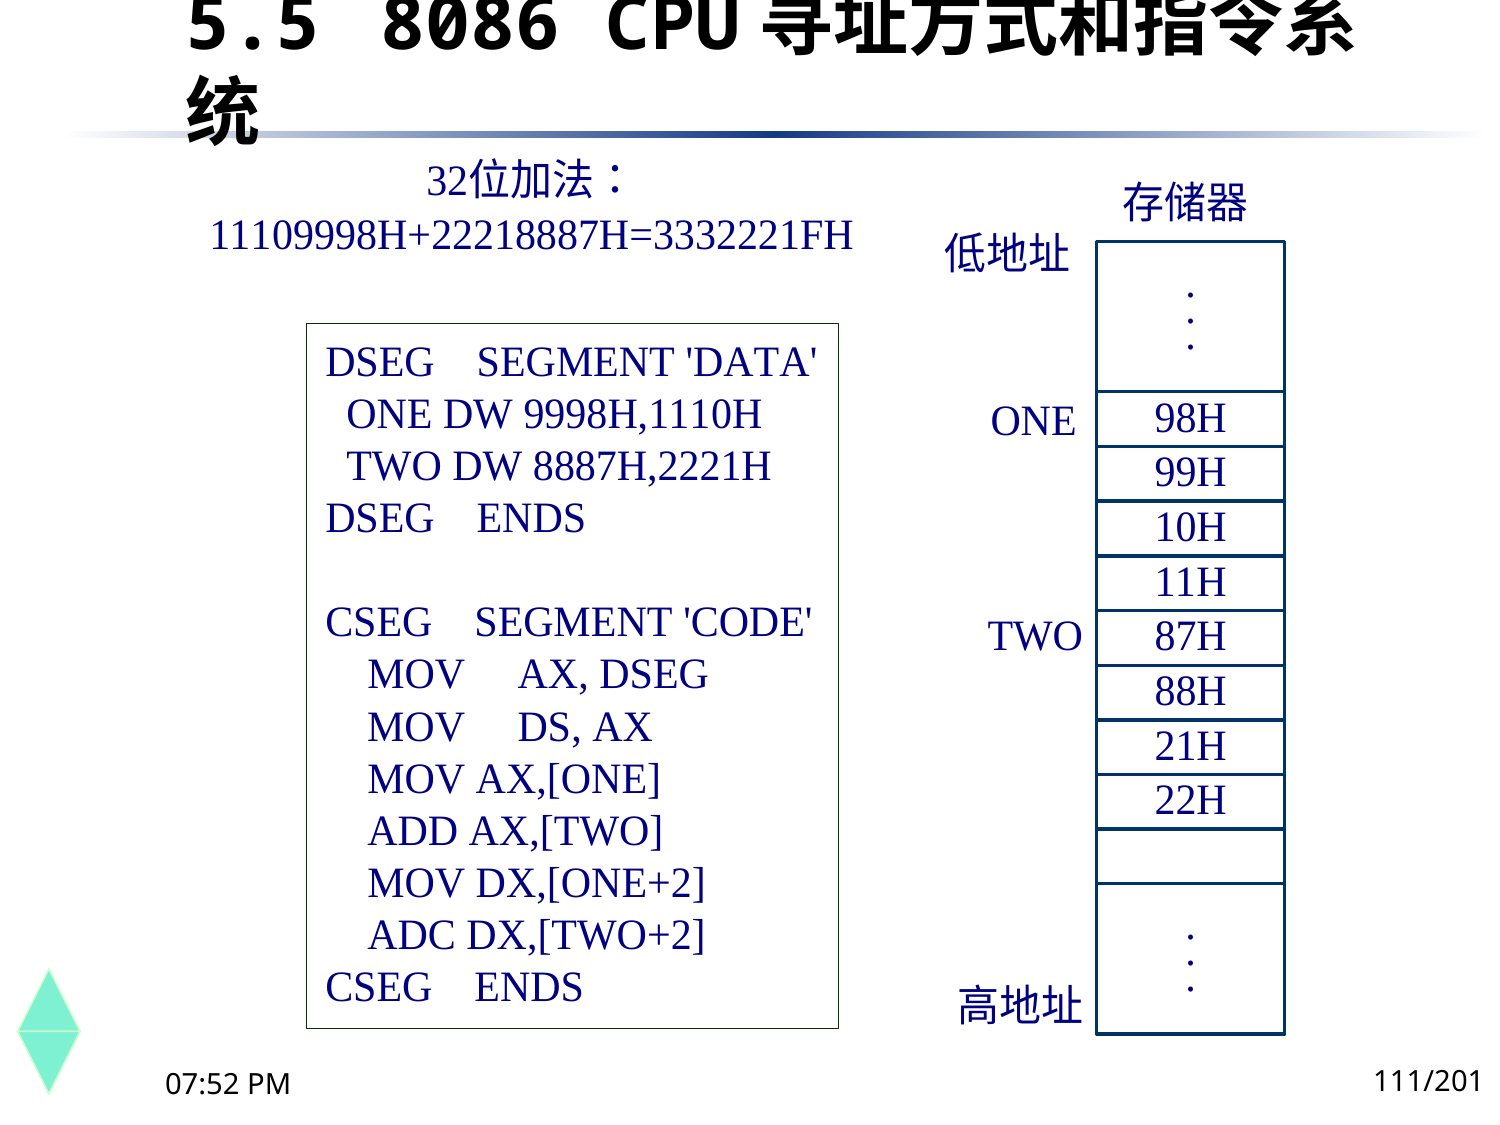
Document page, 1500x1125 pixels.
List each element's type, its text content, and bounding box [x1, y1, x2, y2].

slide_number 111/201 [1186, 1034, 1500, 1111]
text_box 5.5 8086 CPU寻址方式和指令系统 [171, 0, 1424, 155]
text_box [159, 136, 1294, 1069]
slide_number 下午8时26分 [149, 1037, 463, 1113]
